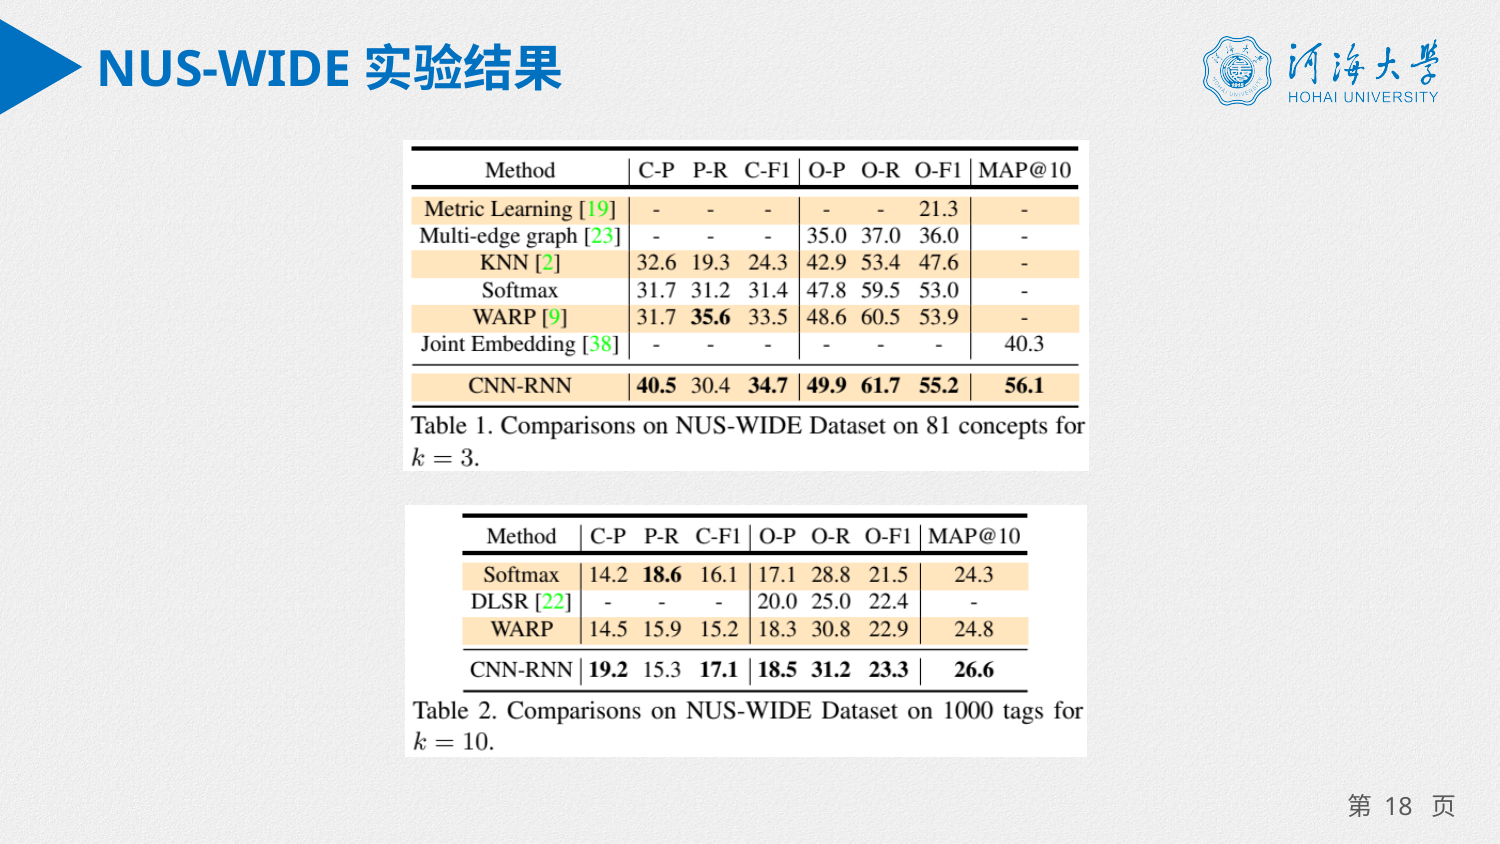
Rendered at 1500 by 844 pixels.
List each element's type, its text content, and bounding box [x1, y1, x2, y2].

picture [0, 0, 1500, 844]
text_box [0, 19, 83, 115]
text_box NUS-WIDE实验结果 [81, 29, 579, 105]
